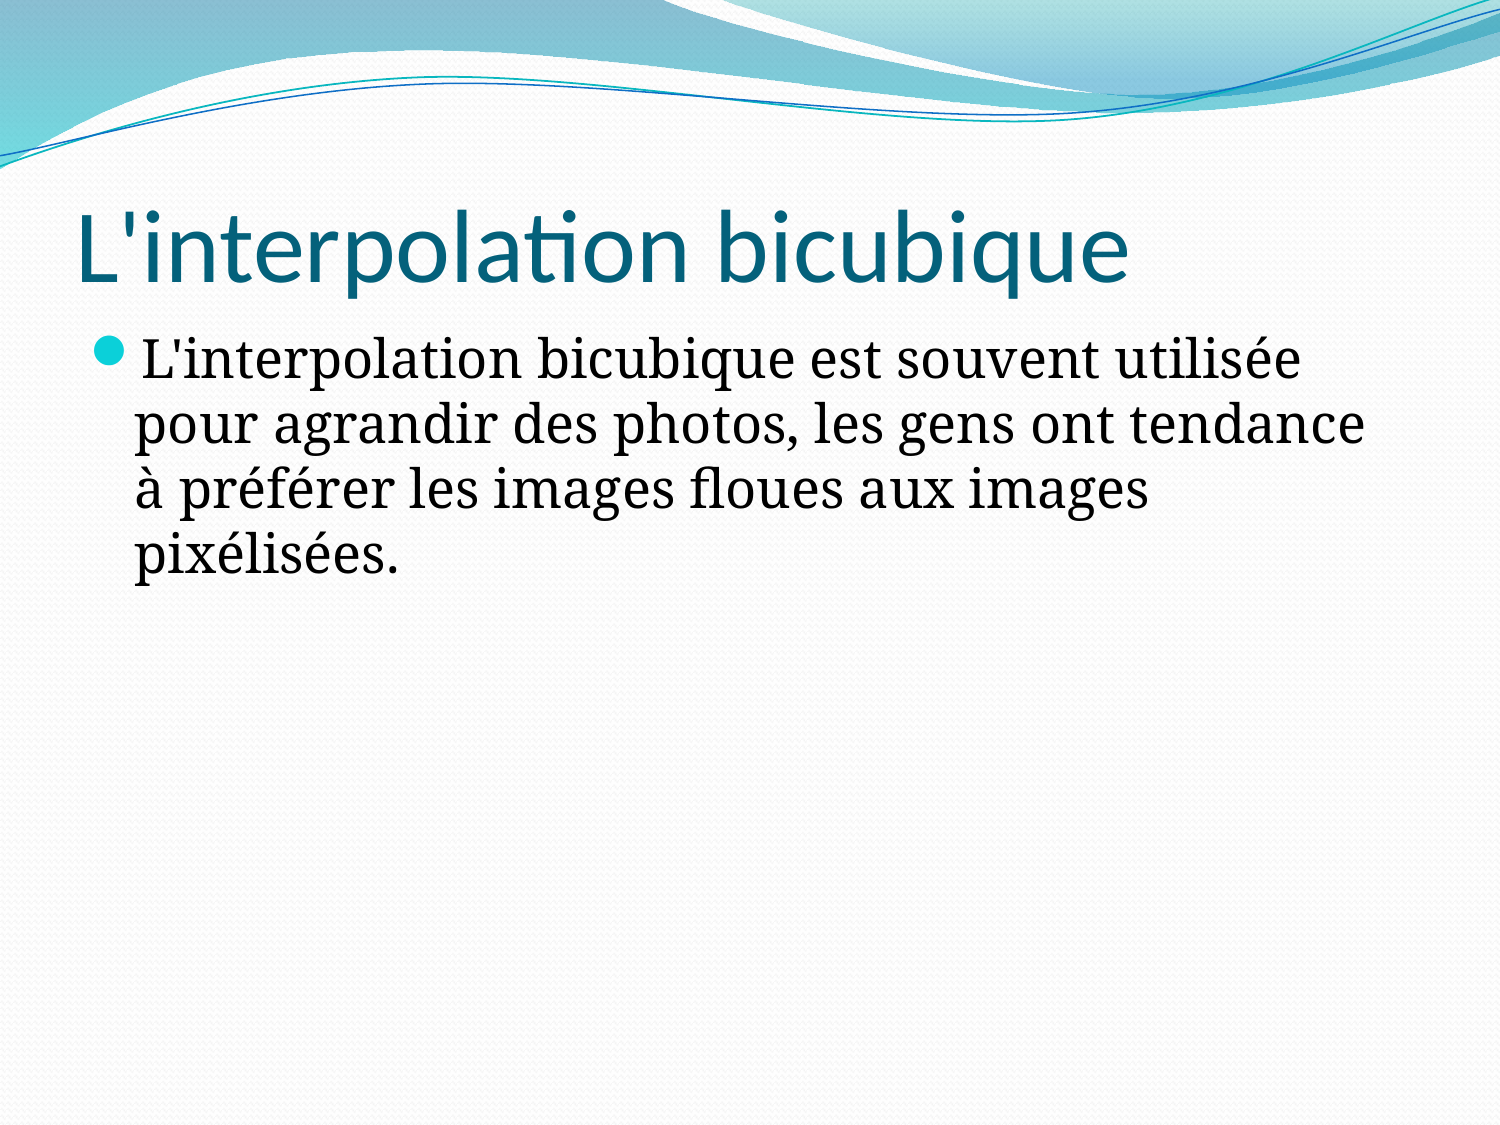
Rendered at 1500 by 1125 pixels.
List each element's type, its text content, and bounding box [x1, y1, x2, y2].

title L'interpolation bicubique [75, 115, 1425, 303]
list L'interpolation bicubique est souvent utilisée pour agrandir des photos, les gens ont tendance à préférer les images floues aux images pixélisées. [75, 317, 1425, 1038]
